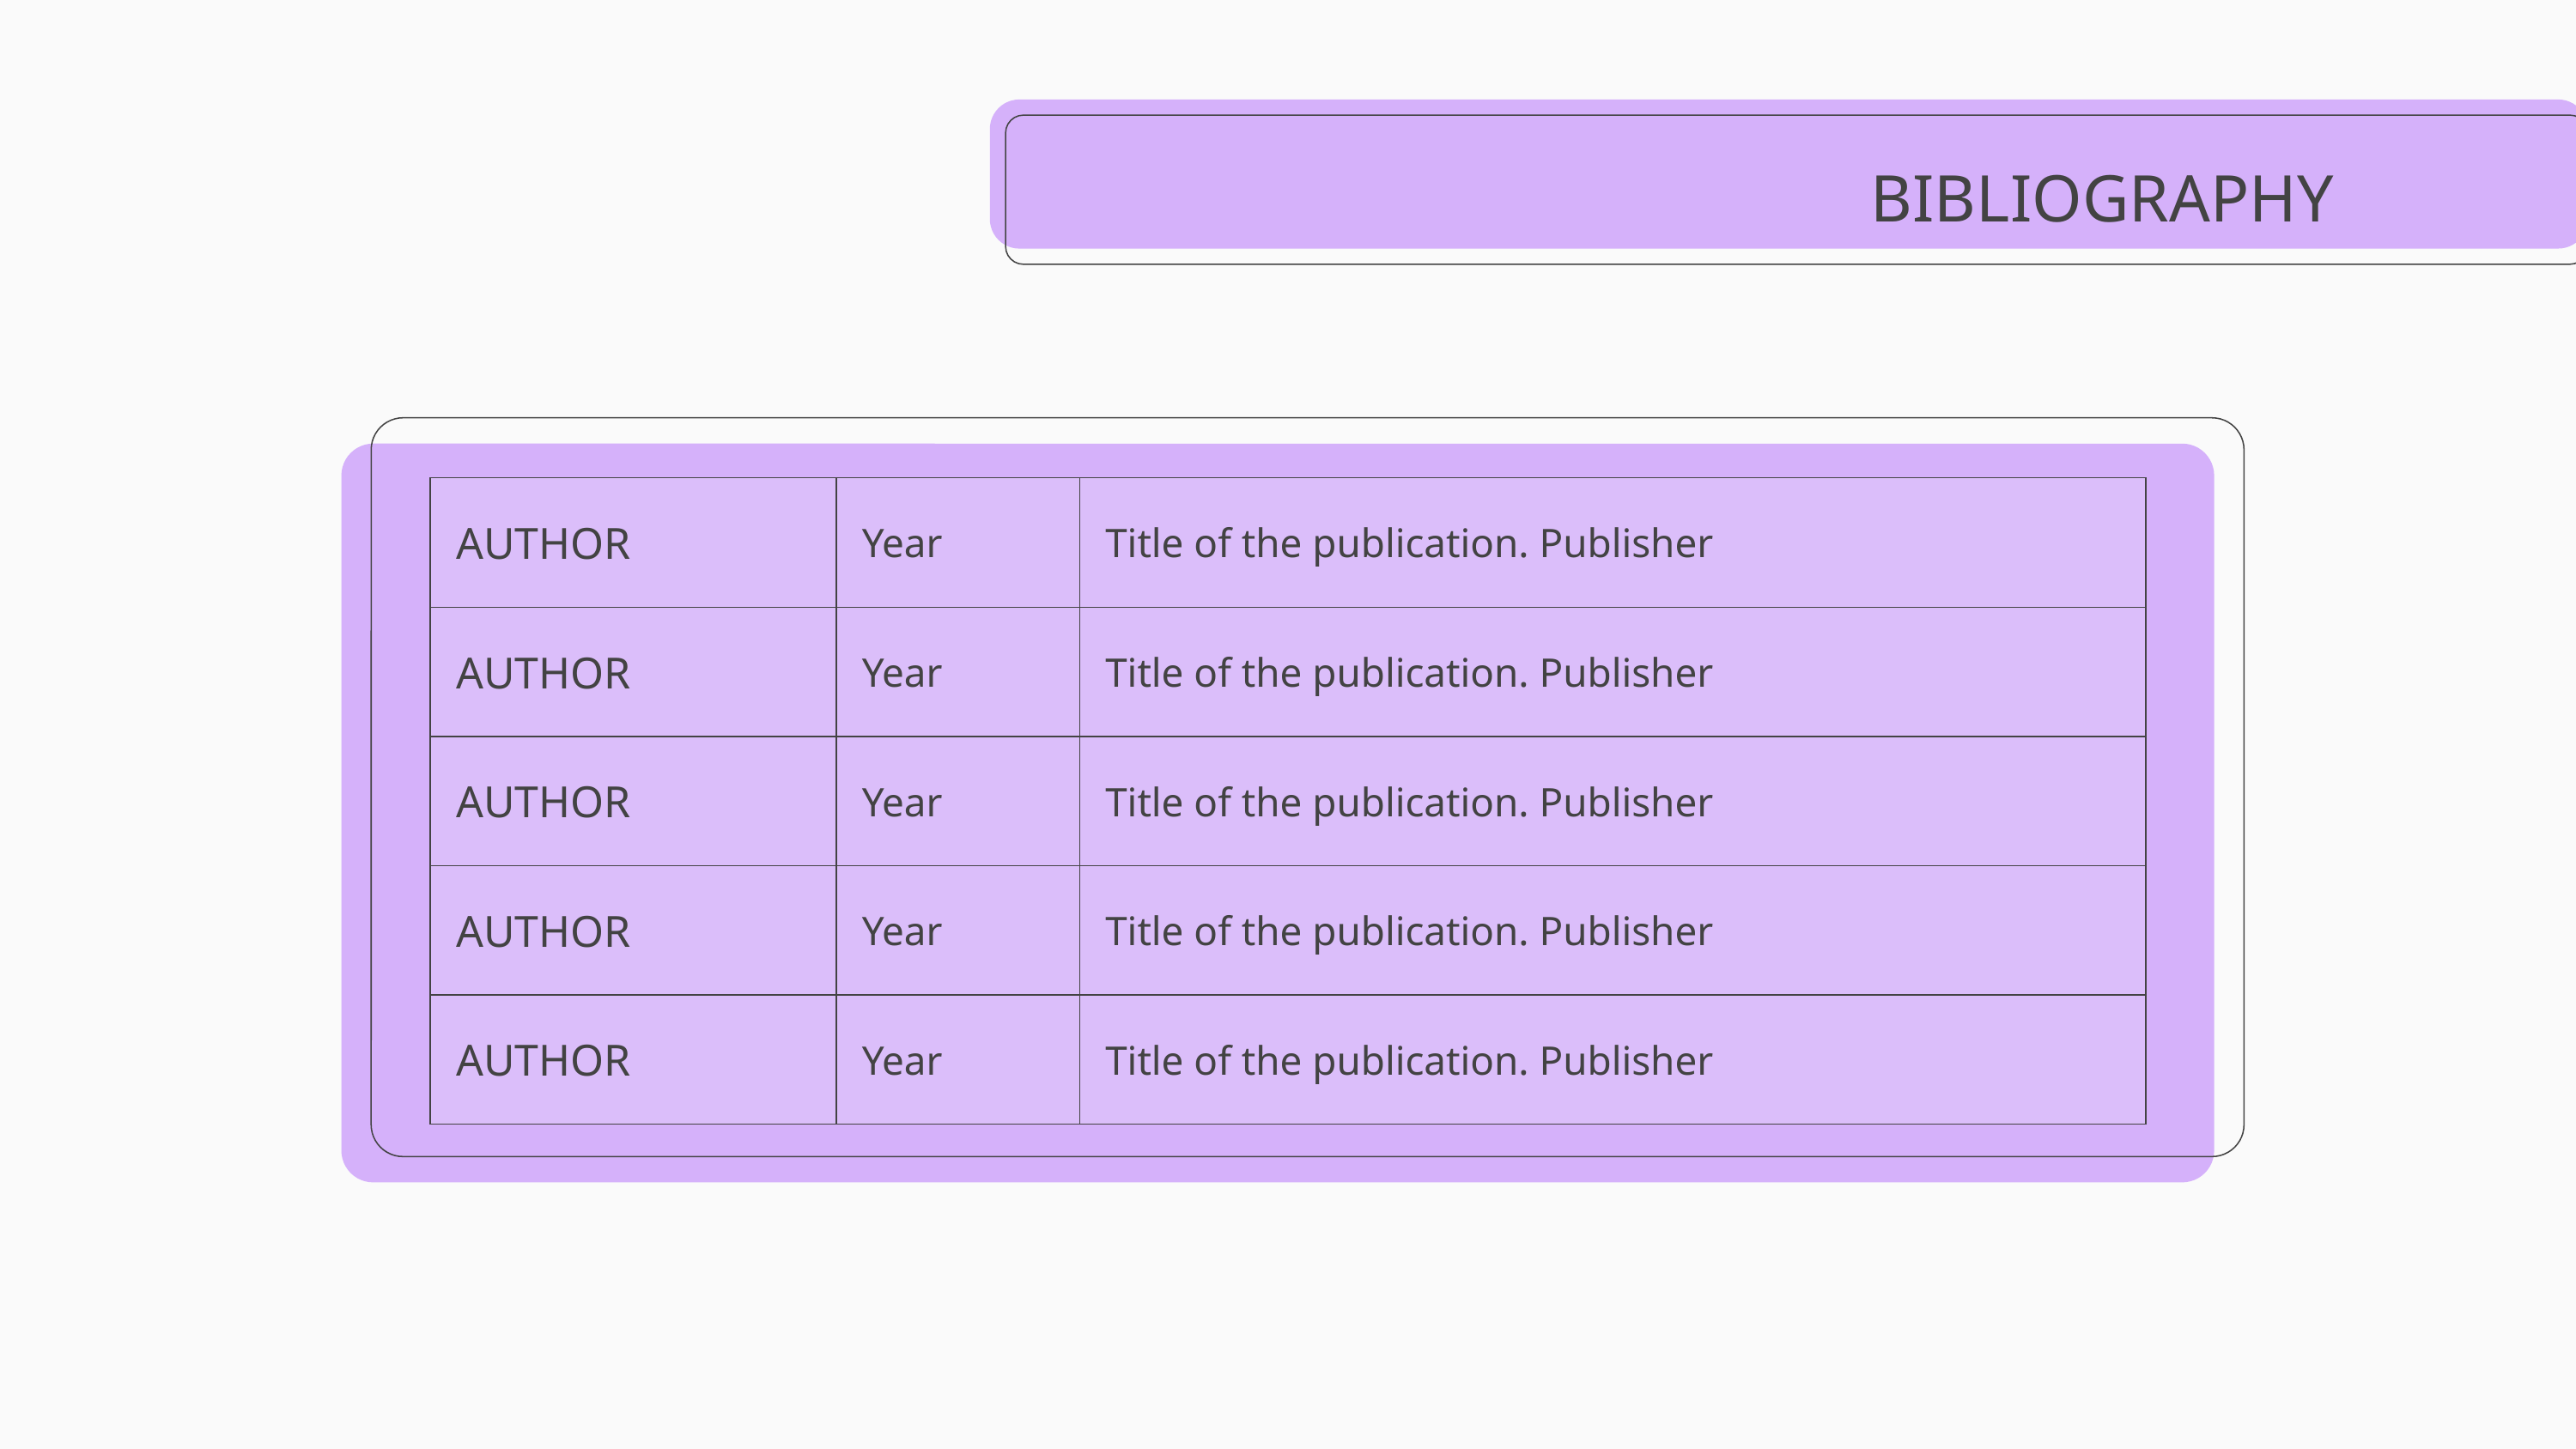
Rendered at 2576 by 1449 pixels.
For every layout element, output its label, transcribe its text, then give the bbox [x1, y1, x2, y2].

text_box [341, 417, 2245, 1183]
title BIBLIOGRAPHY [1459, 129, 2360, 264]
